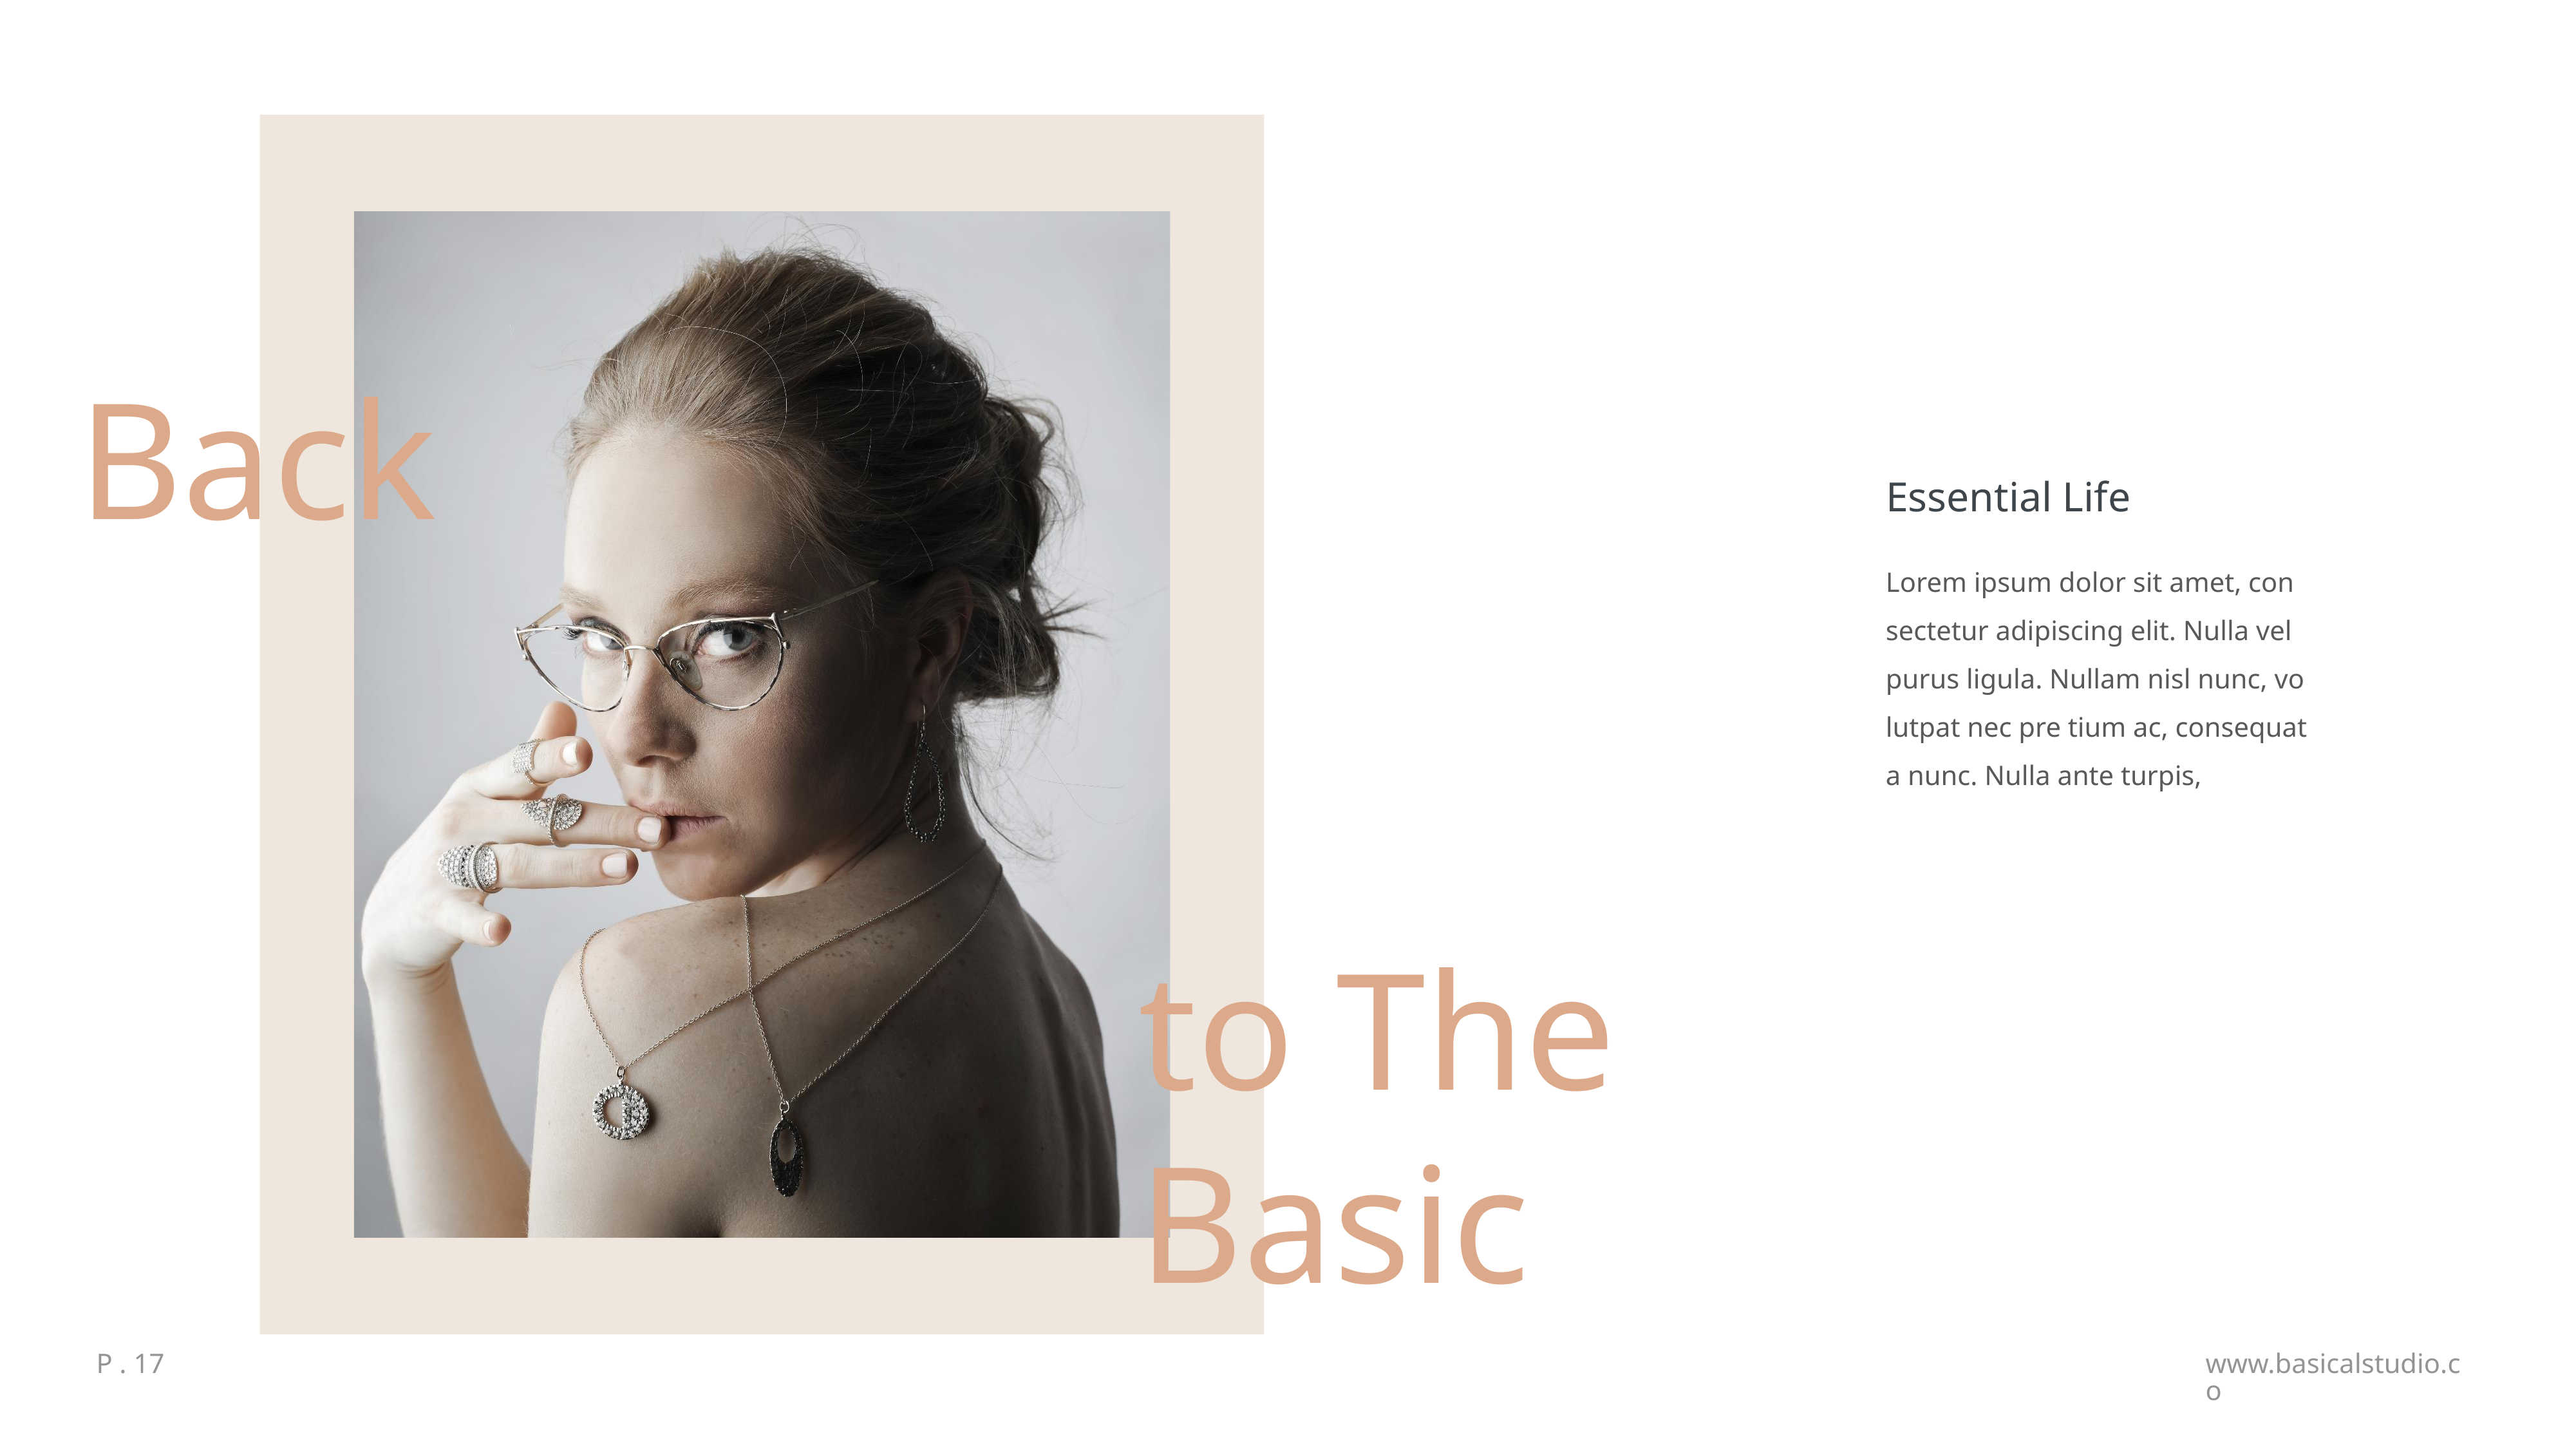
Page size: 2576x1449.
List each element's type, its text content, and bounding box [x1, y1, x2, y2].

slide_number P . 17 [86, 1341, 254, 1385]
text_box [259, 114, 1264, 923]
picture [353, 211, 1170, 1238]
text_box to The Basic [1129, 923, 2031, 1320]
text_box [259, 556, 1264, 1335]
footer www.basicalstudio.co [2195, 1341, 2486, 1385]
text_box Essential Life [1876, 466, 2281, 524]
text_box Back [68, 353, 353, 556]
text_box Lorem ipsum dolor sit amet, con sectetur adipiscing elit. Nulla vel purus ligula. Nullam nisl nunc, vo lutpat nec pre tium ac, consequat a nunc. Nulla ante turpis, [1876, 544, 2319, 796]
